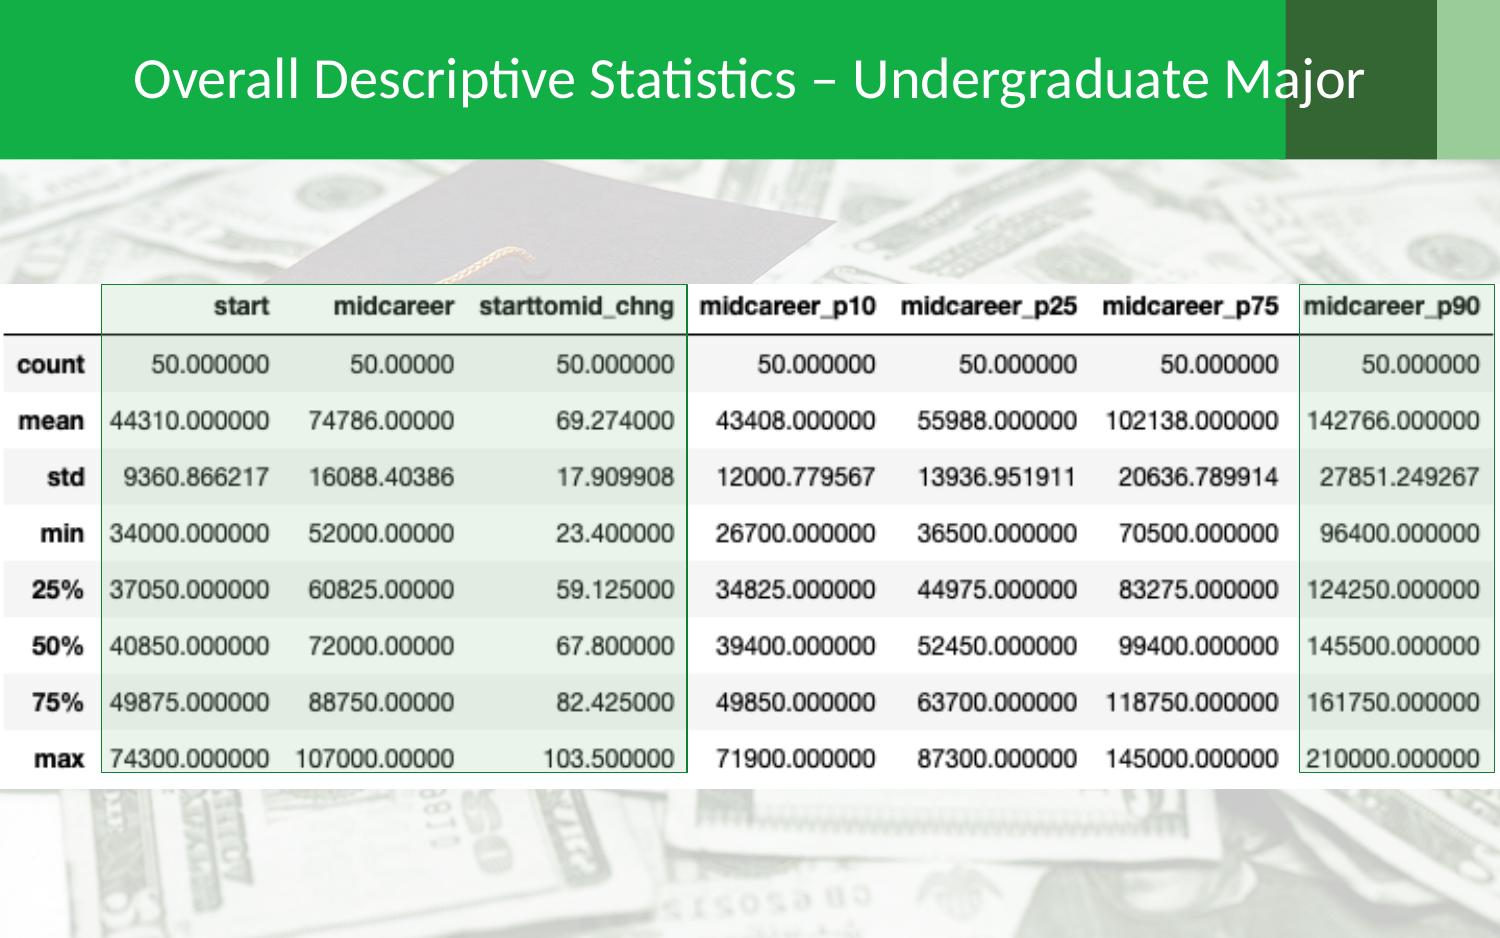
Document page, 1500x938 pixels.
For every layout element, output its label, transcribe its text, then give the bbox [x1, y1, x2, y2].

picture [0, 160, 1500, 938]
title Overall Descriptive Statistics – Undergraduate Major [75, 18, 1425, 132]
